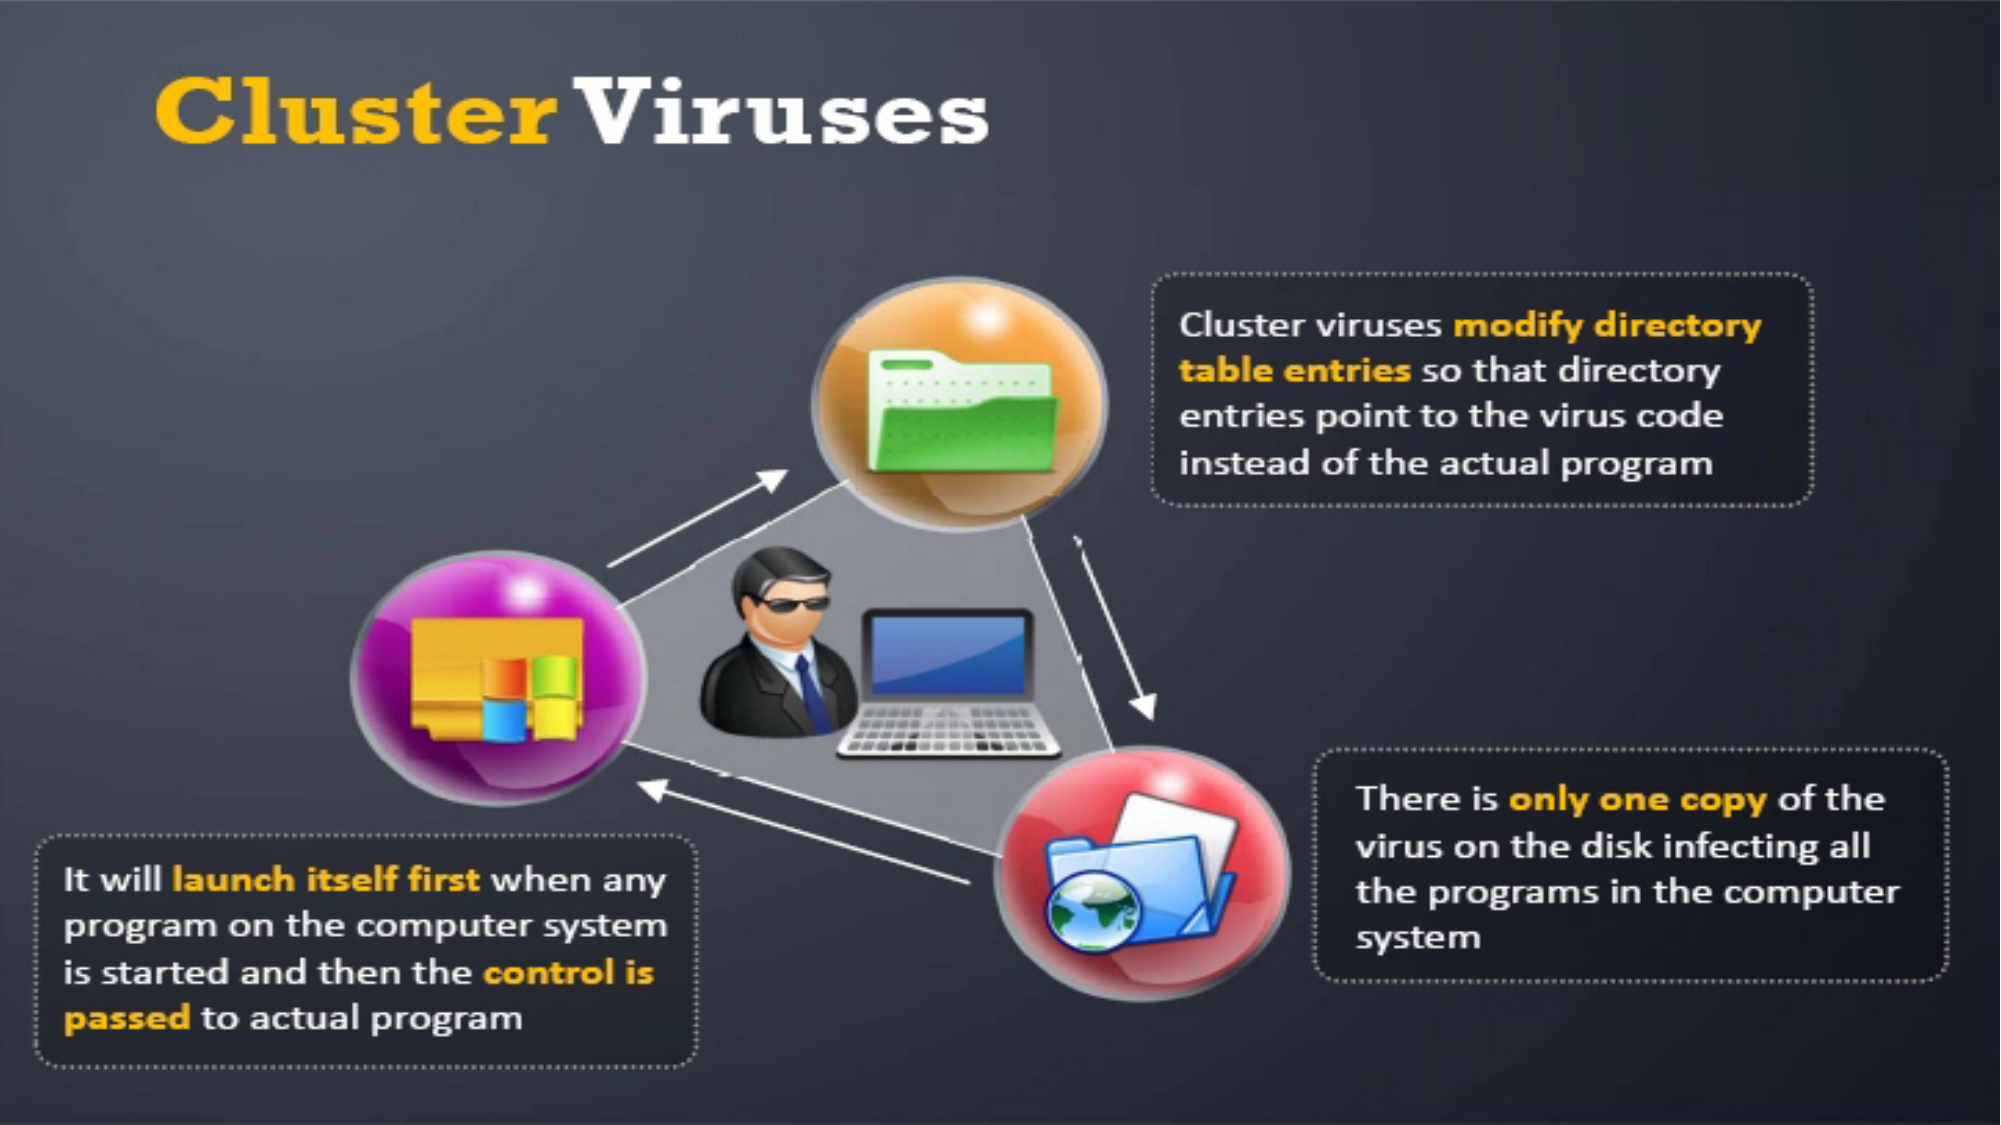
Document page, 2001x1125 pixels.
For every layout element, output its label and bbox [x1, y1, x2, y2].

list [0, 0, 2000, 1125]
